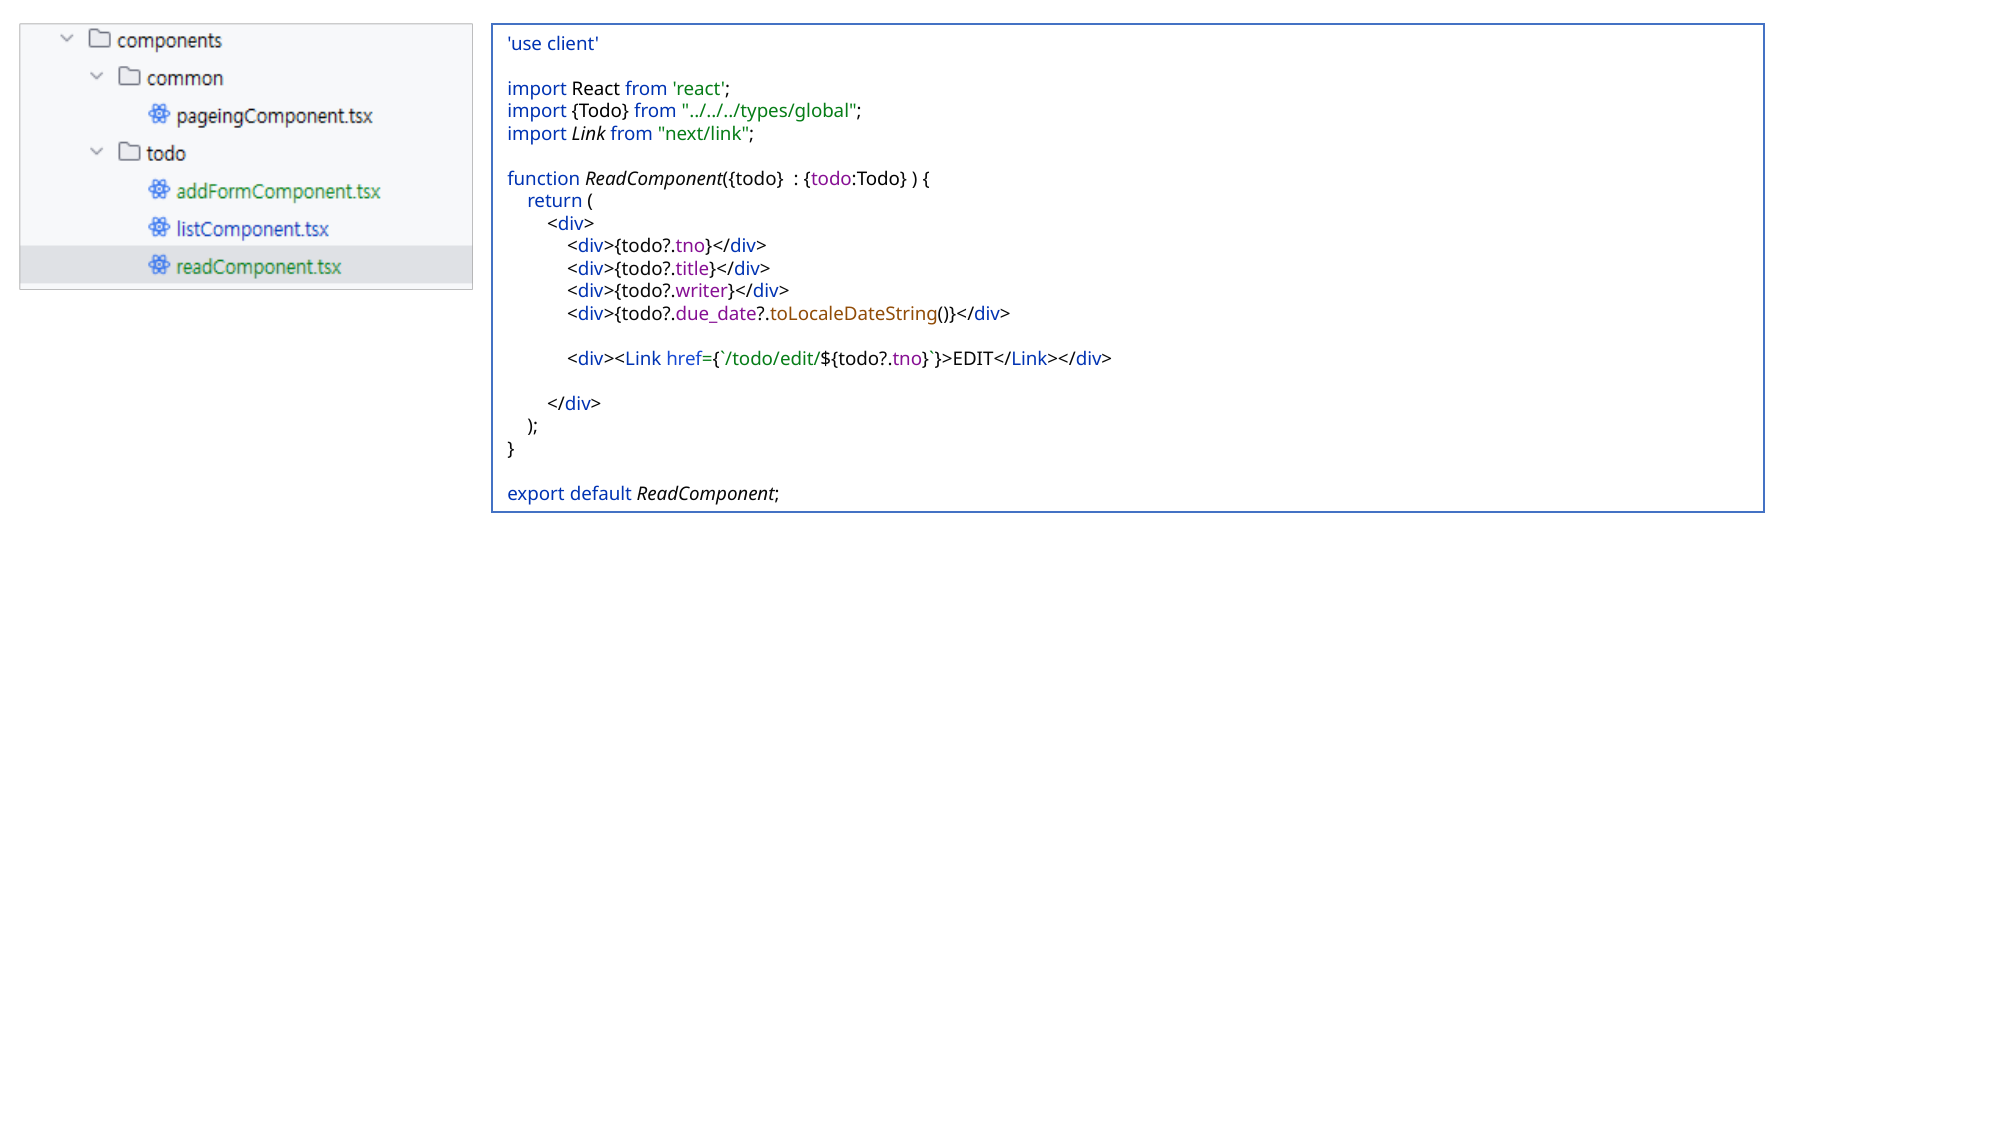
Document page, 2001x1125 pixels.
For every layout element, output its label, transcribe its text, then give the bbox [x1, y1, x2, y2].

text_box 'use client' import React from 'react'; import {Todo} from "../../../types/global"; import Link from "next/link"; function ReadComponent({todo} : {todo:Todo} ) { return ( <div> <div>{todo?.tno}</div> <div>{todo?.title}</div> <div>{todo?.writer}</div> <div>{todo?.due_date?.toLocaleDateString()}</div> <div><Link href={`/todo/edit/${todo?.tno}`}>EDIT</Link></div> </div> ); } export default ReadComponent; [491, 23, 1765, 513]
picture [17, 21, 476, 293]
